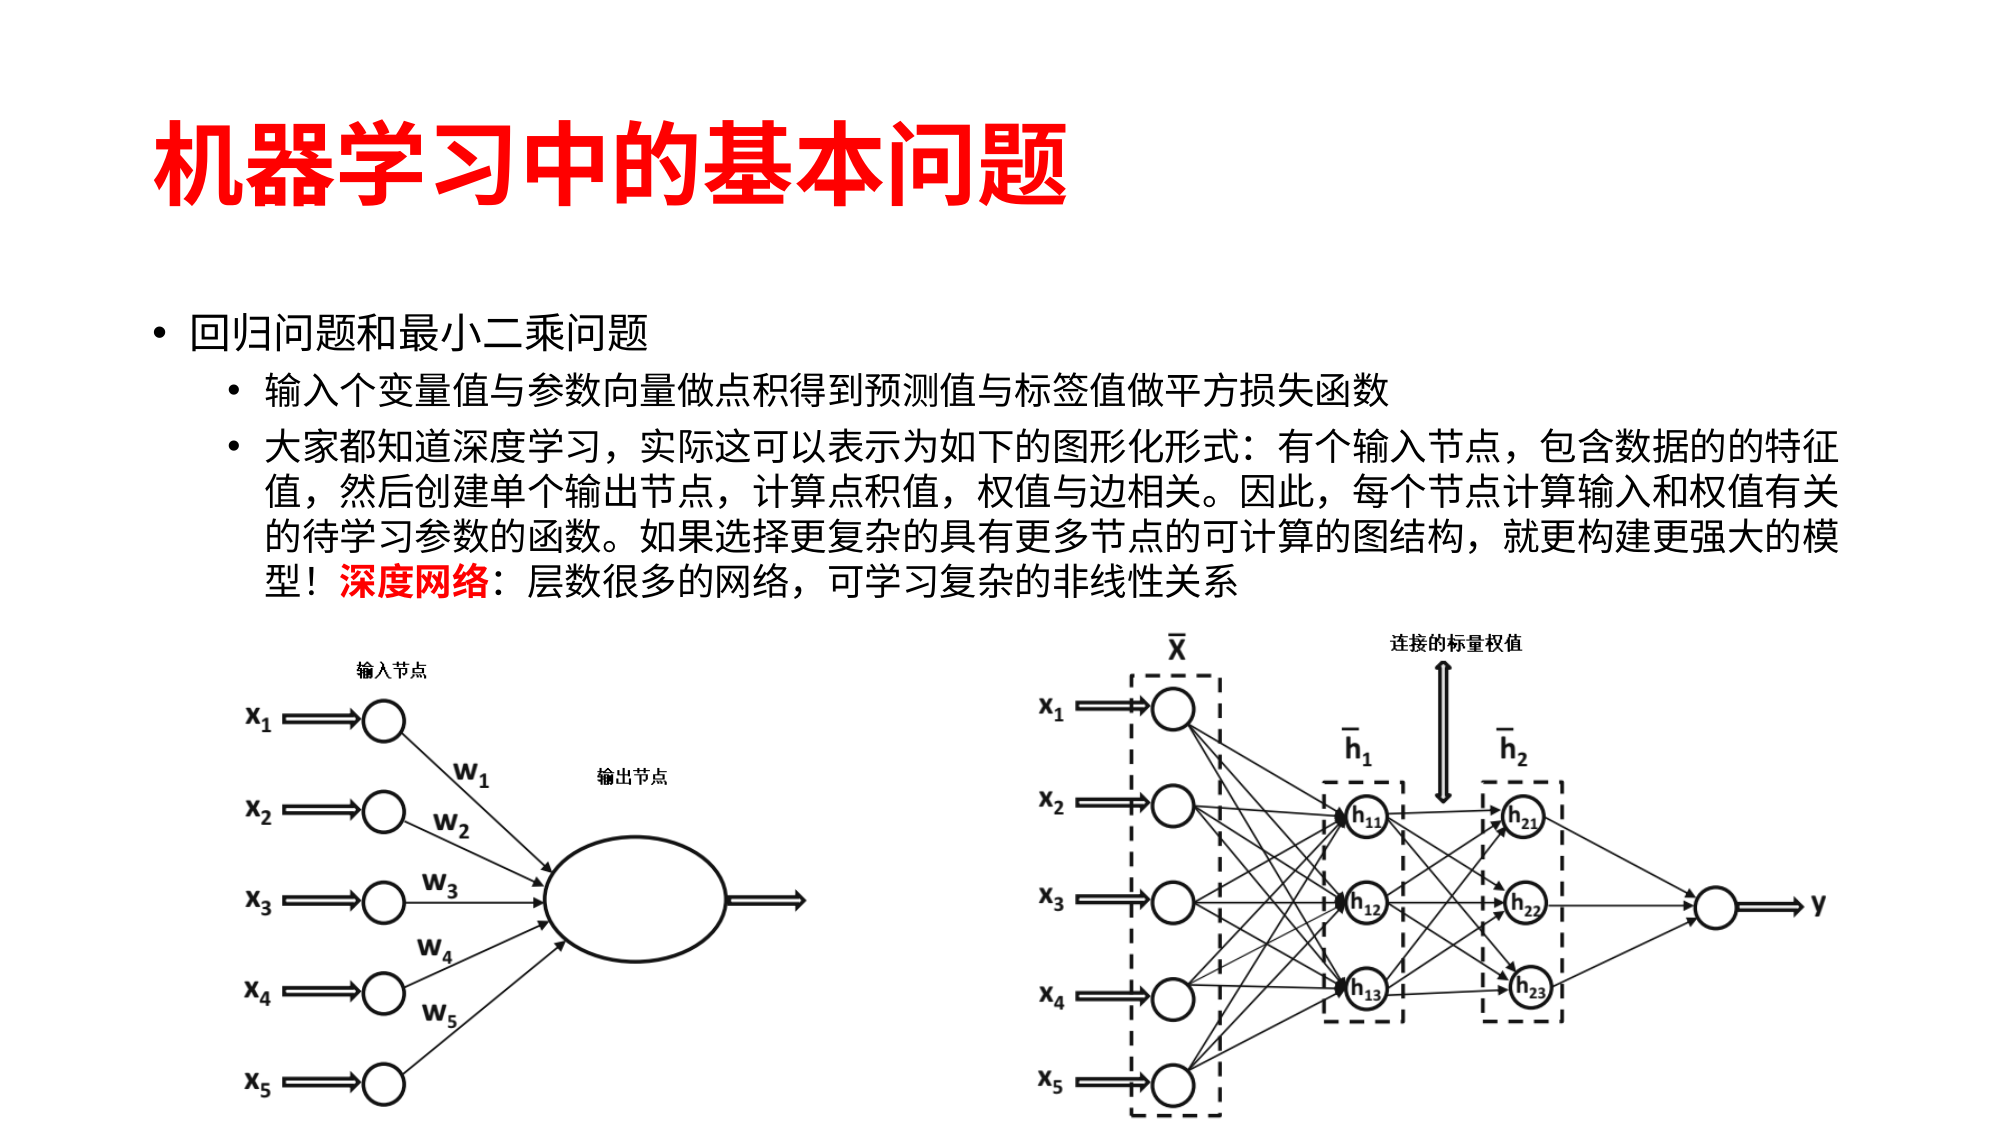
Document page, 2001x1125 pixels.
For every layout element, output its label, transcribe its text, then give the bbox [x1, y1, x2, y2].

picture [1018, 625, 1863, 1125]
picture [215, 648, 817, 1109]
title 机器学习中的基本问题 [137, 59, 1863, 278]
